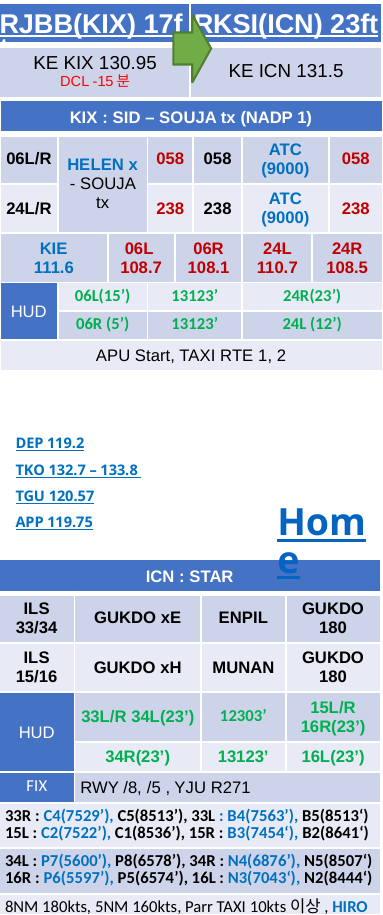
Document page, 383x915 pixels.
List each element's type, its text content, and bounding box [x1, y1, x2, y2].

table_header KIX : SID – SOUJA tx (NADP 1) [1, 101, 382, 131]
table_cell ILS 33/34 [0, 596, 74, 642]
table_cell GUKDO xE [75, 596, 200, 642]
table_cell KE KIX 130.95 DCL -15분 [0, 48, 189, 97]
table_cell KIE 111.6 [1, 234, 107, 282]
table_header RKSI(ICN) 23ft [191, 4, 381, 42]
table_cell 058 [330, 137, 382, 183]
table_cell ATC (9000) [243, 185, 328, 232]
table_cell KE ICN 131.5 [191, 48, 381, 97]
table_cell 33R : C4(7529’), C5(8513’), 33L : B4(7563’), B5(8513‘) 15L : C2(7522’), C1(8536’), 15R : B3(7454‘), B2(8641‘) [0, 804, 380, 847]
table_cell 15L/R 16R(23’) [287, 693, 380, 741]
table_cell 06L(15’) [59, 283, 147, 310]
table_cell HELEN x - SOUJA tx [59, 137, 147, 232]
table_cell 238 [148, 185, 192, 232]
table_cell ENPIL [202, 596, 285, 642]
table_cell 16L(23’) [287, 743, 380, 771]
table_cell GUKDO 180 [287, 596, 380, 642]
table_cell 238 [330, 185, 382, 232]
table_cell 058 [148, 137, 192, 183]
table_cell 06R 108.1 [176, 234, 241, 282]
table_cell 12303’ [202, 693, 285, 741]
table_cell 24L 110.7 [243, 234, 311, 282]
table_cell 33L/R 34L(23’) [75, 693, 200, 741]
table_cell GUKDO 180 [287, 644, 380, 691]
table_cell RWY /8, /5 , YJU R271 [75, 773, 380, 802]
table_cell APU Start, TAXI RTE 1, 2 [1, 341, 382, 370]
table_header ICN : STAR [0, 560, 380, 591]
table_cell 24L (12’) [243, 312, 382, 339]
table_cell 06R (5’) [59, 312, 147, 339]
table_cell 13123’ [148, 312, 241, 339]
table_cell GUKDO xH [75, 644, 200, 691]
table_cell 13123’ [202, 743, 285, 771]
table_cell ILS 15/16 [0, 644, 74, 691]
table_cell HUD [1, 283, 57, 339]
table_cell 24L/R [1, 185, 57, 232]
table_header RJBB(KIX) 17ft [0, 4, 189, 42]
table_cell 8NM 180kts, 5NM 160kts, Parr TAXI 10kts이상, HIRO [0, 895, 380, 914]
table_cell 06L/R [1, 137, 57, 183]
table_cell 13123’ [148, 283, 241, 310]
table_cell 058 [194, 137, 241, 183]
table_cell 06L 108.7 [109, 234, 174, 282]
table_cell HUD [0, 693, 74, 771]
table_cell 24R 108.5 [313, 234, 382, 282]
table_cell 238 [194, 185, 241, 232]
table_cell ATC (9000) [243, 137, 328, 183]
text_box Home [277, 498, 382, 550]
table_cell 24R(23’) [243, 283, 382, 310]
text_box DEP 119.2 TKO 132.7 – 133.8 TGU 120.57 APP 119.75 [0, 419, 157, 537]
table_cell MUNAN [202, 644, 285, 691]
text_box [173, 14, 212, 83]
table_cell 34L : P7(5600’), P8(6578’), 34R : N4(6876’), N5(8507‘) 16R : P6(5597’), P5(6574’), 16L : N3(7043‘), N2(8444‘) [0, 849, 380, 893]
table_cell 34R(23’) [75, 743, 200, 771]
table_cell FIX [0, 773, 74, 802]
